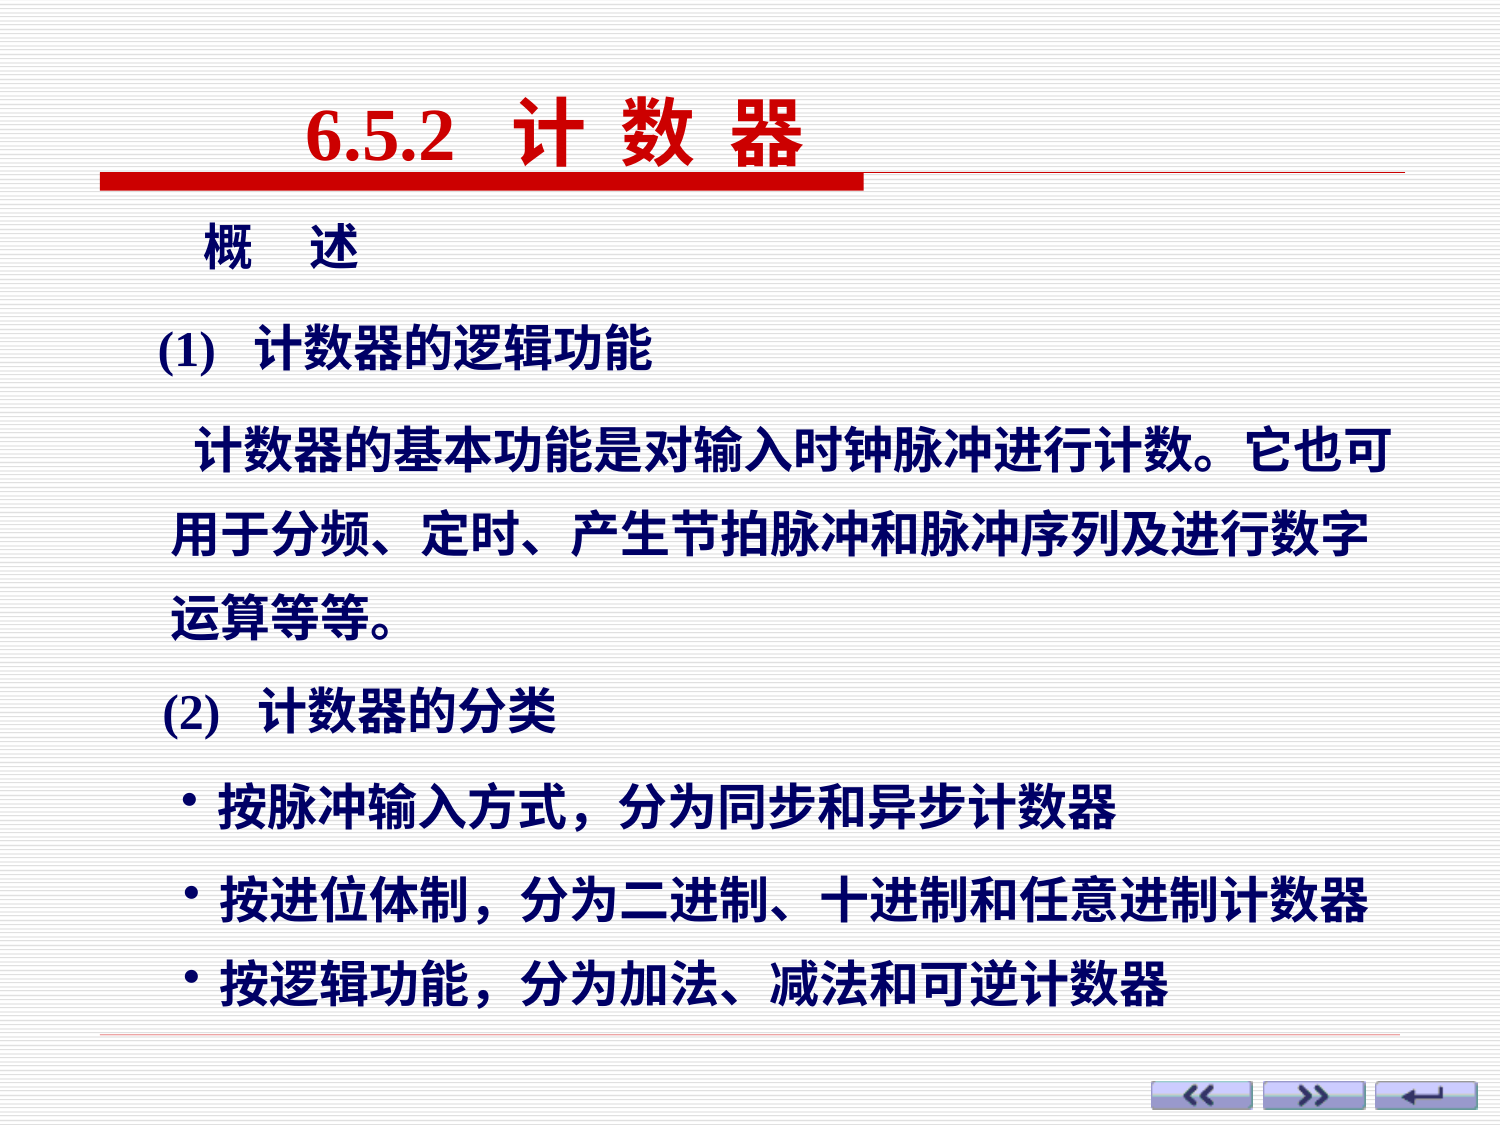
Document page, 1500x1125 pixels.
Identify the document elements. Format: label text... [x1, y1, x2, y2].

text_box 计数器的基本功能是对输入时钟脉冲进行计数。它也可用于分频、定时、产生节拍脉冲和脉冲序列及进行数字运算等等。 [155, 387, 1417, 655]
text_box (2) 计数器的分类 [129, 671, 591, 747]
text_box 按进位体制，分为二进制、十进制和任意进制计数器 [168, 861, 1453, 937]
text_box 概 述 [188, 219, 628, 272]
text_box (1) 计数器的逻辑功能 [142, 308, 668, 384]
picture [0, 0, 1500, 1125]
text_box 按逻辑功能，分为加法、减法和可逆计数器 [169, 945, 1378, 1020]
text_box 按脉冲输入方式，分为同步和异步计数器 [166, 767, 1376, 843]
text_box 6.5.2 计 数 器 [135, 78, 975, 183]
